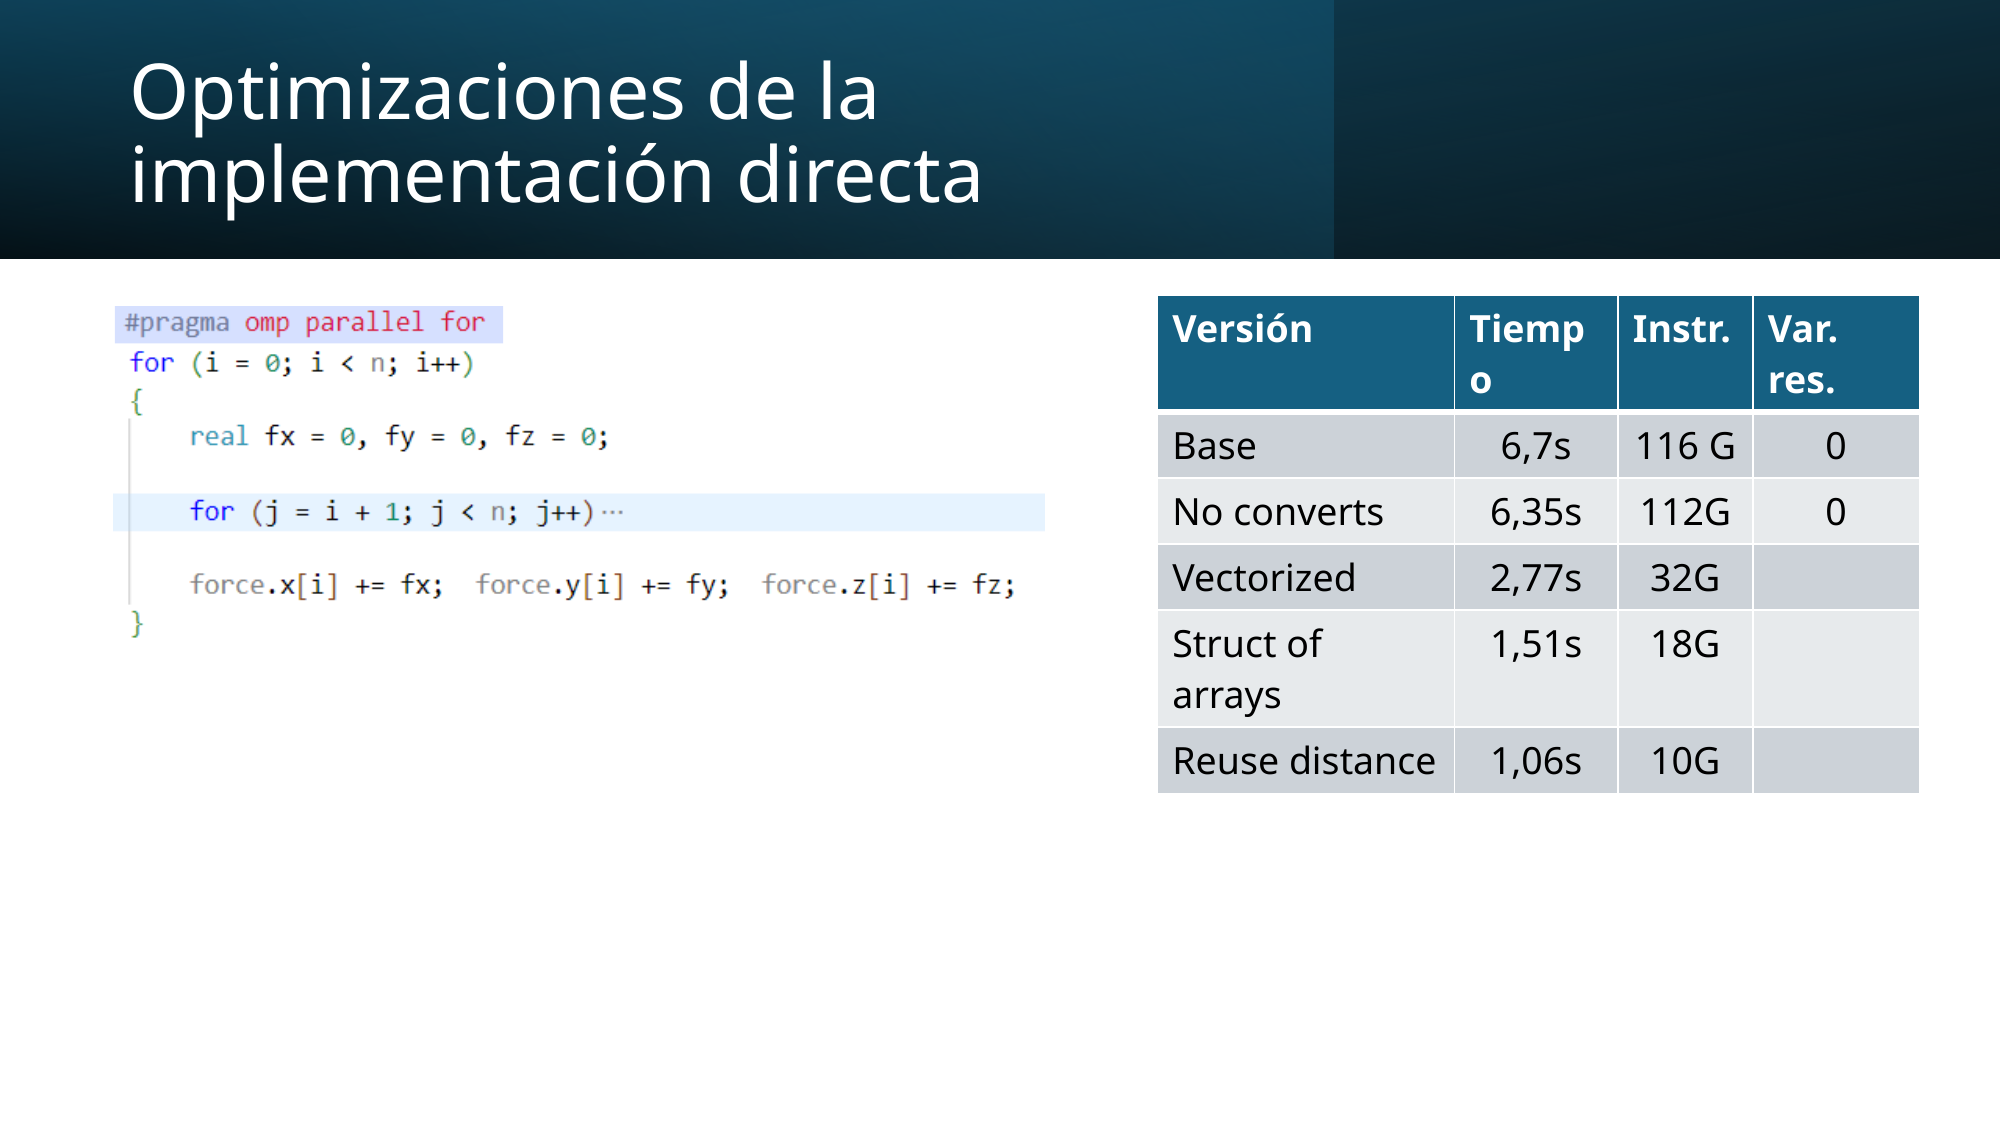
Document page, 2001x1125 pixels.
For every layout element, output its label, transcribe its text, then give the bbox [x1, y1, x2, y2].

title Optimizaciones de la implementación directa [114, 40, 1274, 231]
picture [112, 302, 1045, 656]
text_box [0, 260, 2000, 1125]
text_box [0, 0, 2000, 260]
